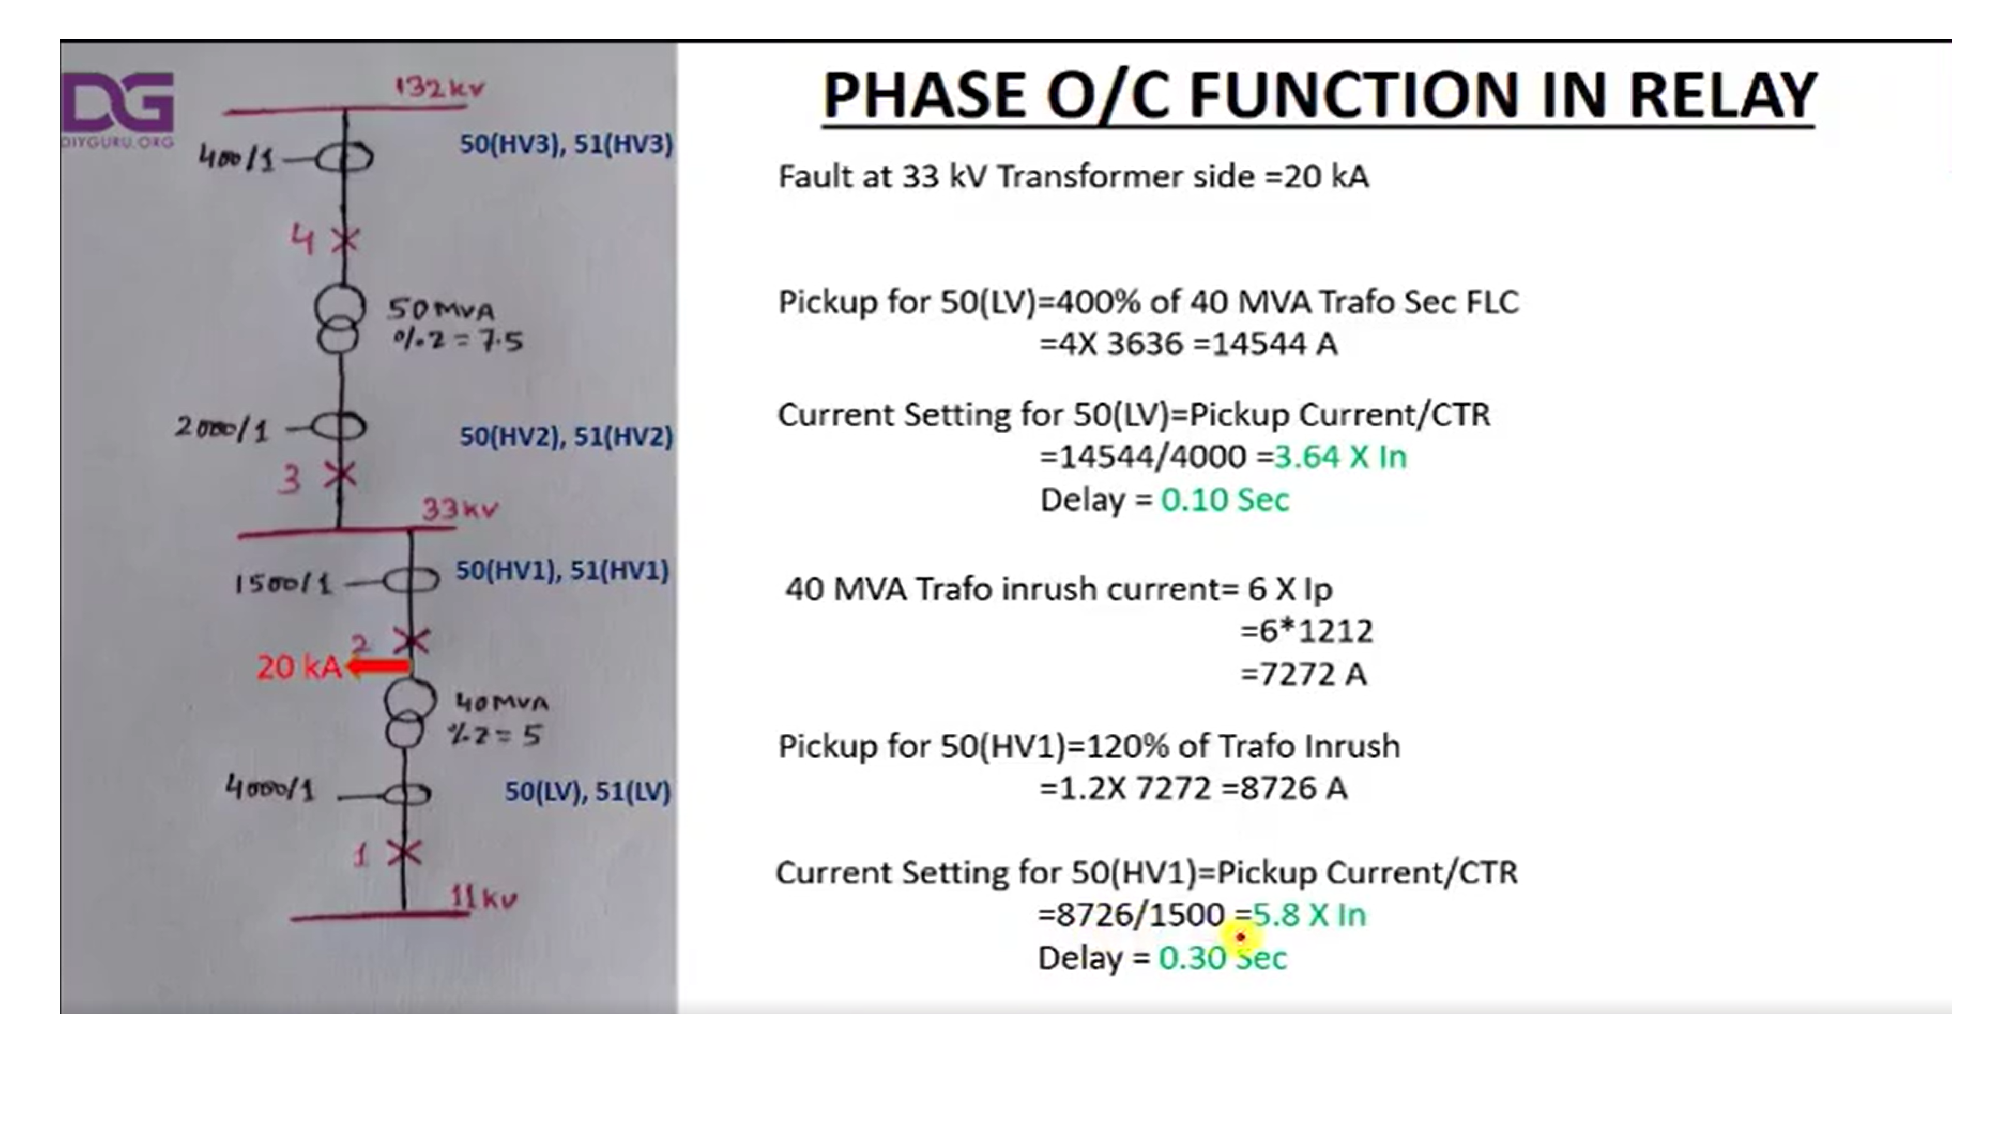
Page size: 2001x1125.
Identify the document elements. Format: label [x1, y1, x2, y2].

list [60, 39, 1952, 1014]
